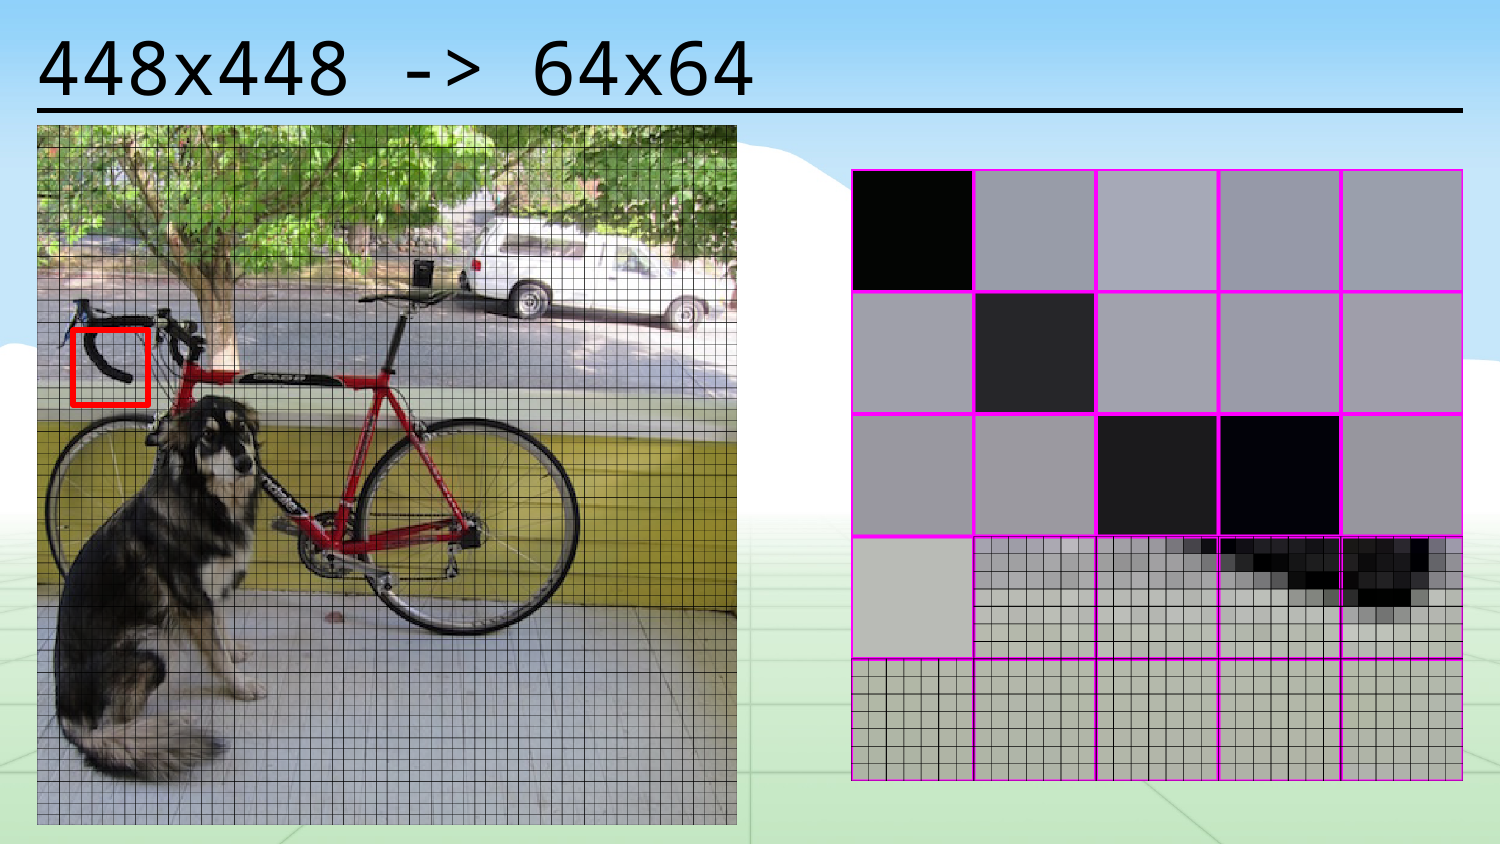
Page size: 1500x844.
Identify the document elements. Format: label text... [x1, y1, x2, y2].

title 448x448 -> 64x64 [20, 31, 1479, 126]
picture [0, 0, 1500, 844]
